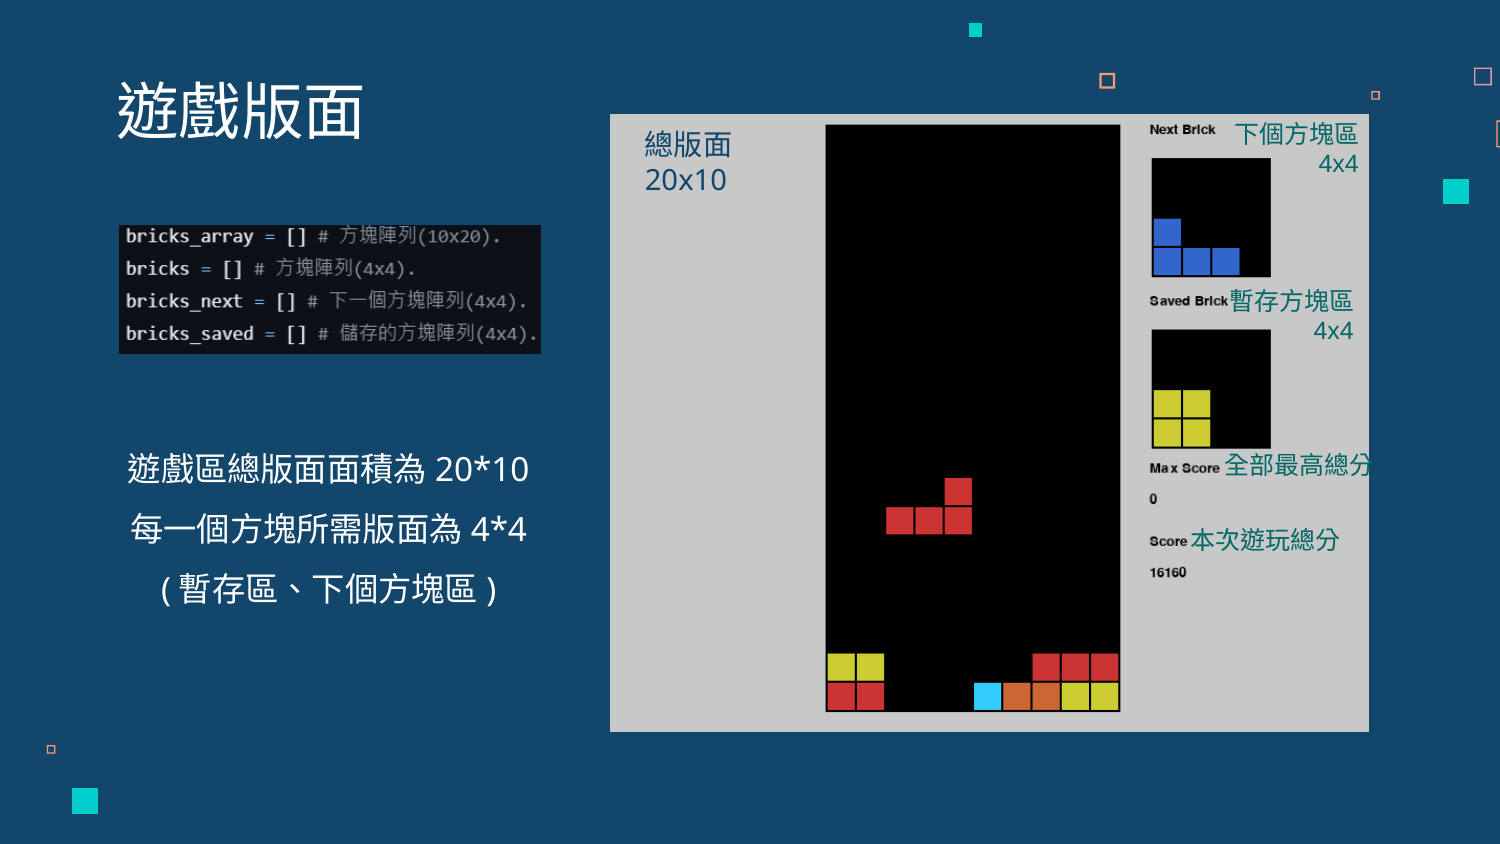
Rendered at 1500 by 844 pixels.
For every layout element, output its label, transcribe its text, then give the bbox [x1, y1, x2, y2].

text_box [609, 110, 1387, 733]
picture [118, 225, 541, 354]
title 遊戲版面 [101, 67, 853, 163]
text_box 遊戲區總版面面積為20*10 每一個方塊所需版面為4*4 (暫存區、下個方塊區) [108, 421, 549, 773]
